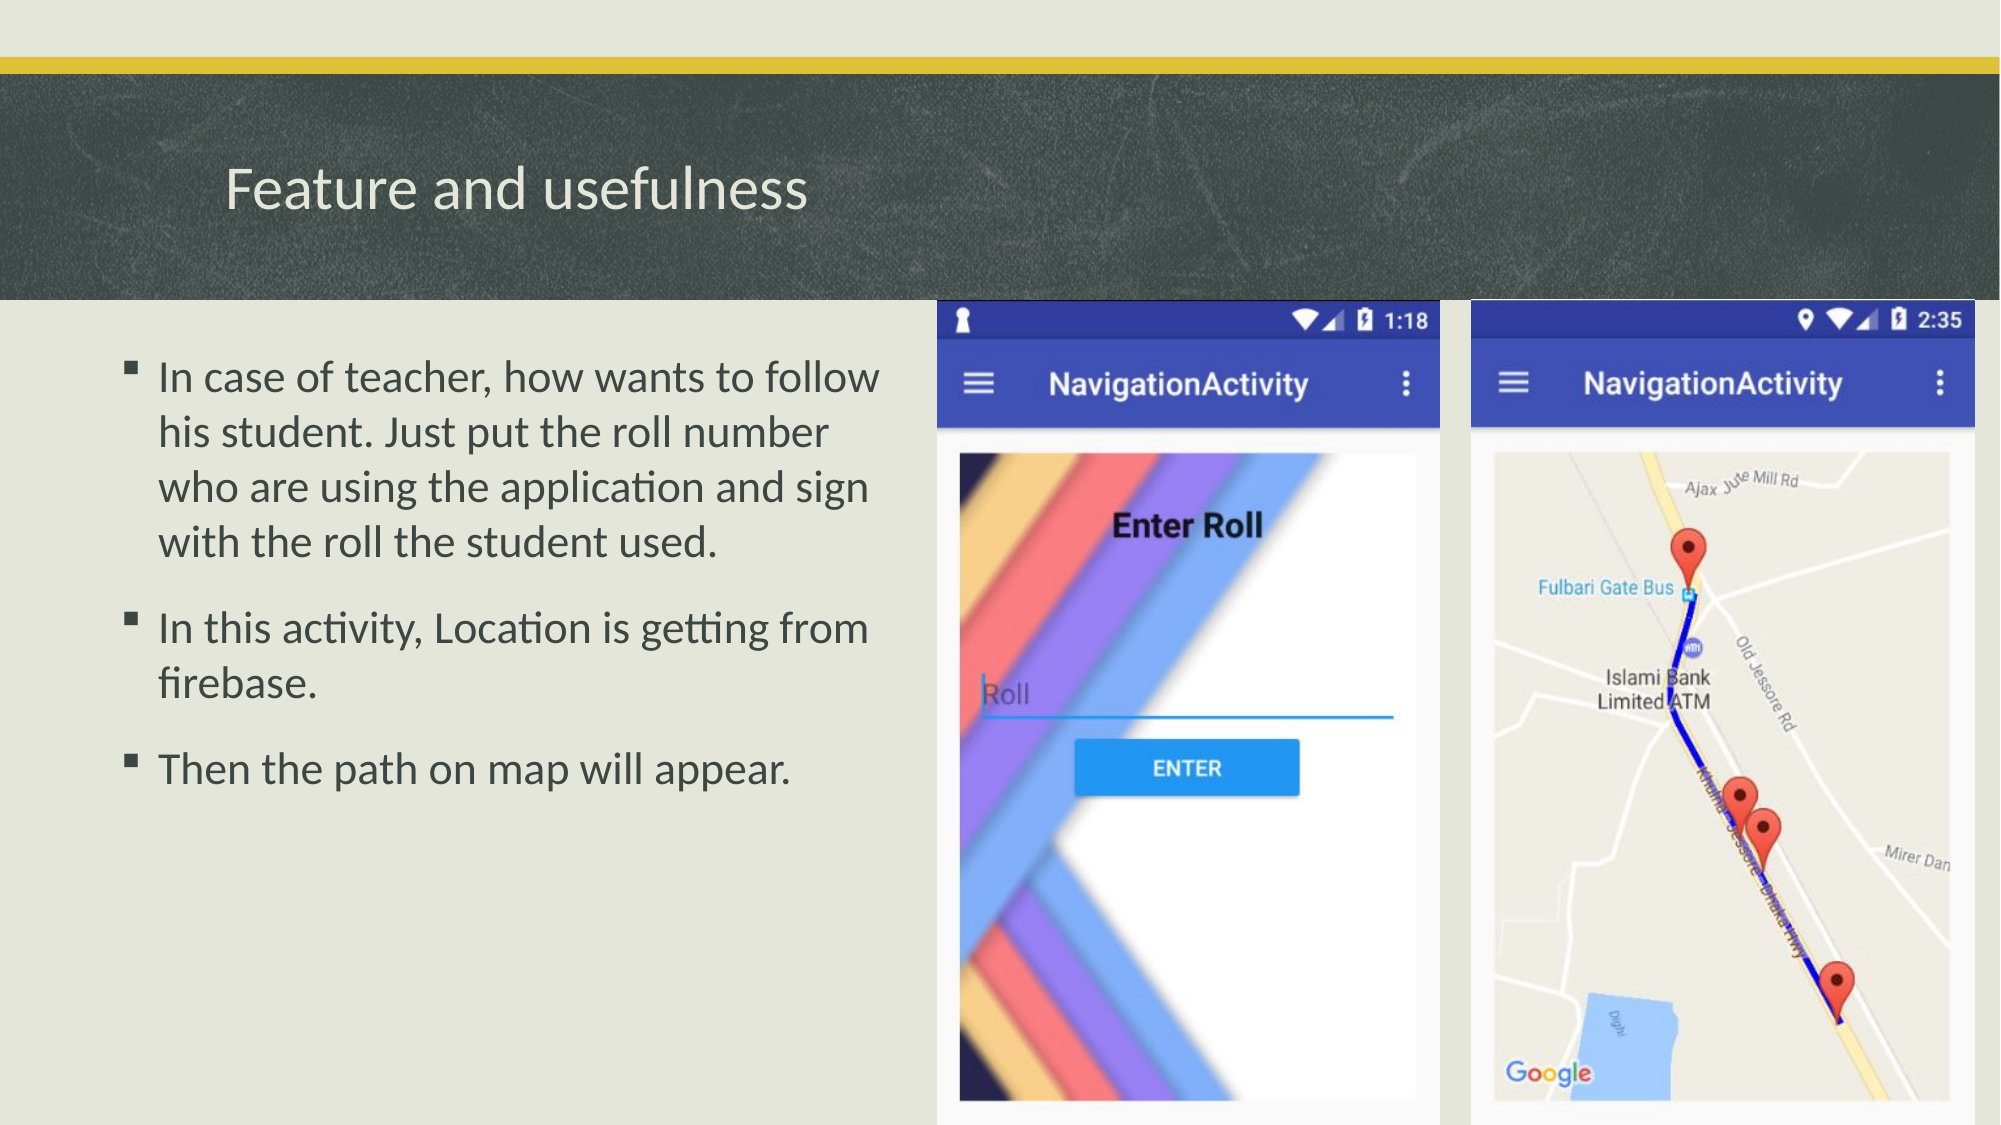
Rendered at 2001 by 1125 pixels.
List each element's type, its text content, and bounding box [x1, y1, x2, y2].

picture [936, 300, 1440, 1125]
title Feature and usefulness [210, 76, 1790, 300]
picture [0, 74, 2000, 1125]
list In case of teacher, how wants to follow his student. Just put the roll number who are using the application and sign with the roll the student used. In this activity, Location is getting from firebase. Then the path on map will appear. [105, 338, 906, 1065]
